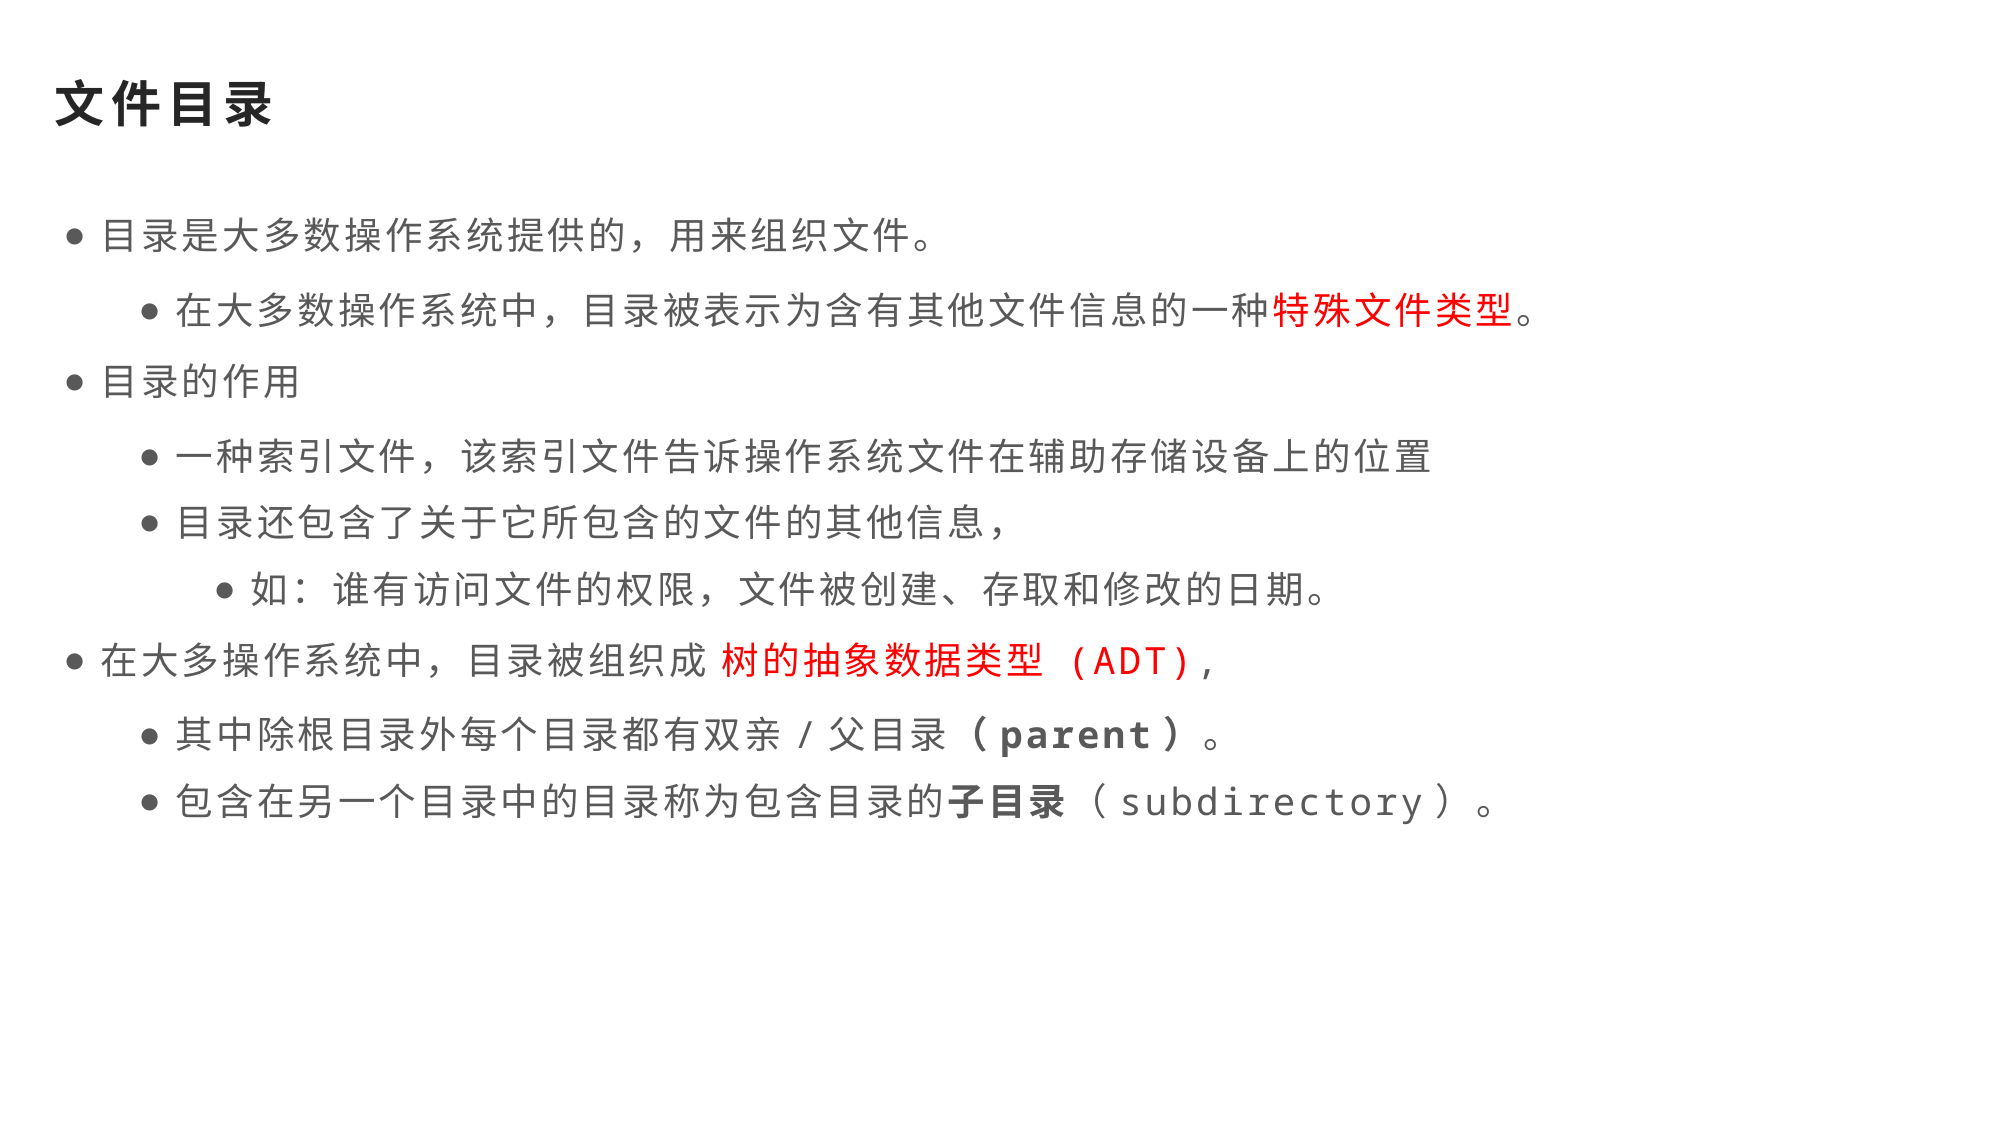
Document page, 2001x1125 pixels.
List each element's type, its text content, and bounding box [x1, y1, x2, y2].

title 文件目录 [40, 45, 1840, 161]
list 目录是大多数操作系统提供的，用来组织文件。 在大多数操作系统中，目录被表示为含有其他文件信息的一种特殊文件类型。 目录的作用 一种索引文件，该索引文件告诉操作系统文件在辅助存储设备上的位置 目录还包含了关于它所包含的文件的其他信息， 如：谁有访问文件的权限，文件被创建、存取和修改的日期。 在大多操作系统中，目录被组织成 树的抽象数据类型 (ADT), 其中除根目录外每个目录都有双亲/父目录（parent）。 包含在另一个目录中的目录称为包含目录的子目录（subdirectory）。 [48, 190, 1848, 972]
